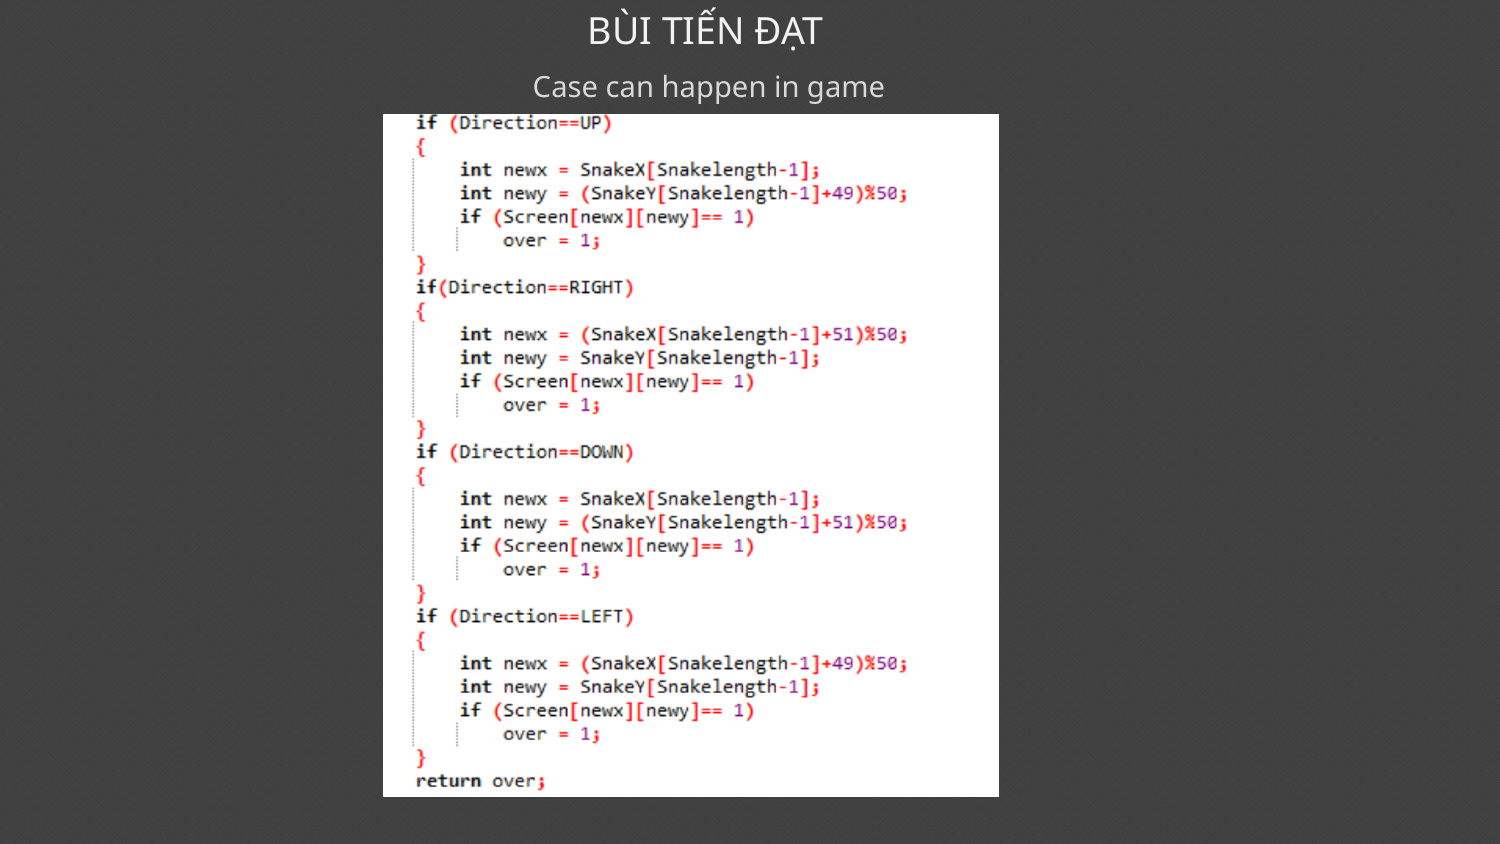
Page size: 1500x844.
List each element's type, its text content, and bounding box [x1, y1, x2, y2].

text_box BÙI TIẾN ĐẠT [572, 0, 889, 60]
text_box Case can happen in game [517, 60, 944, 111]
picture [0, 0, 1500, 844]
